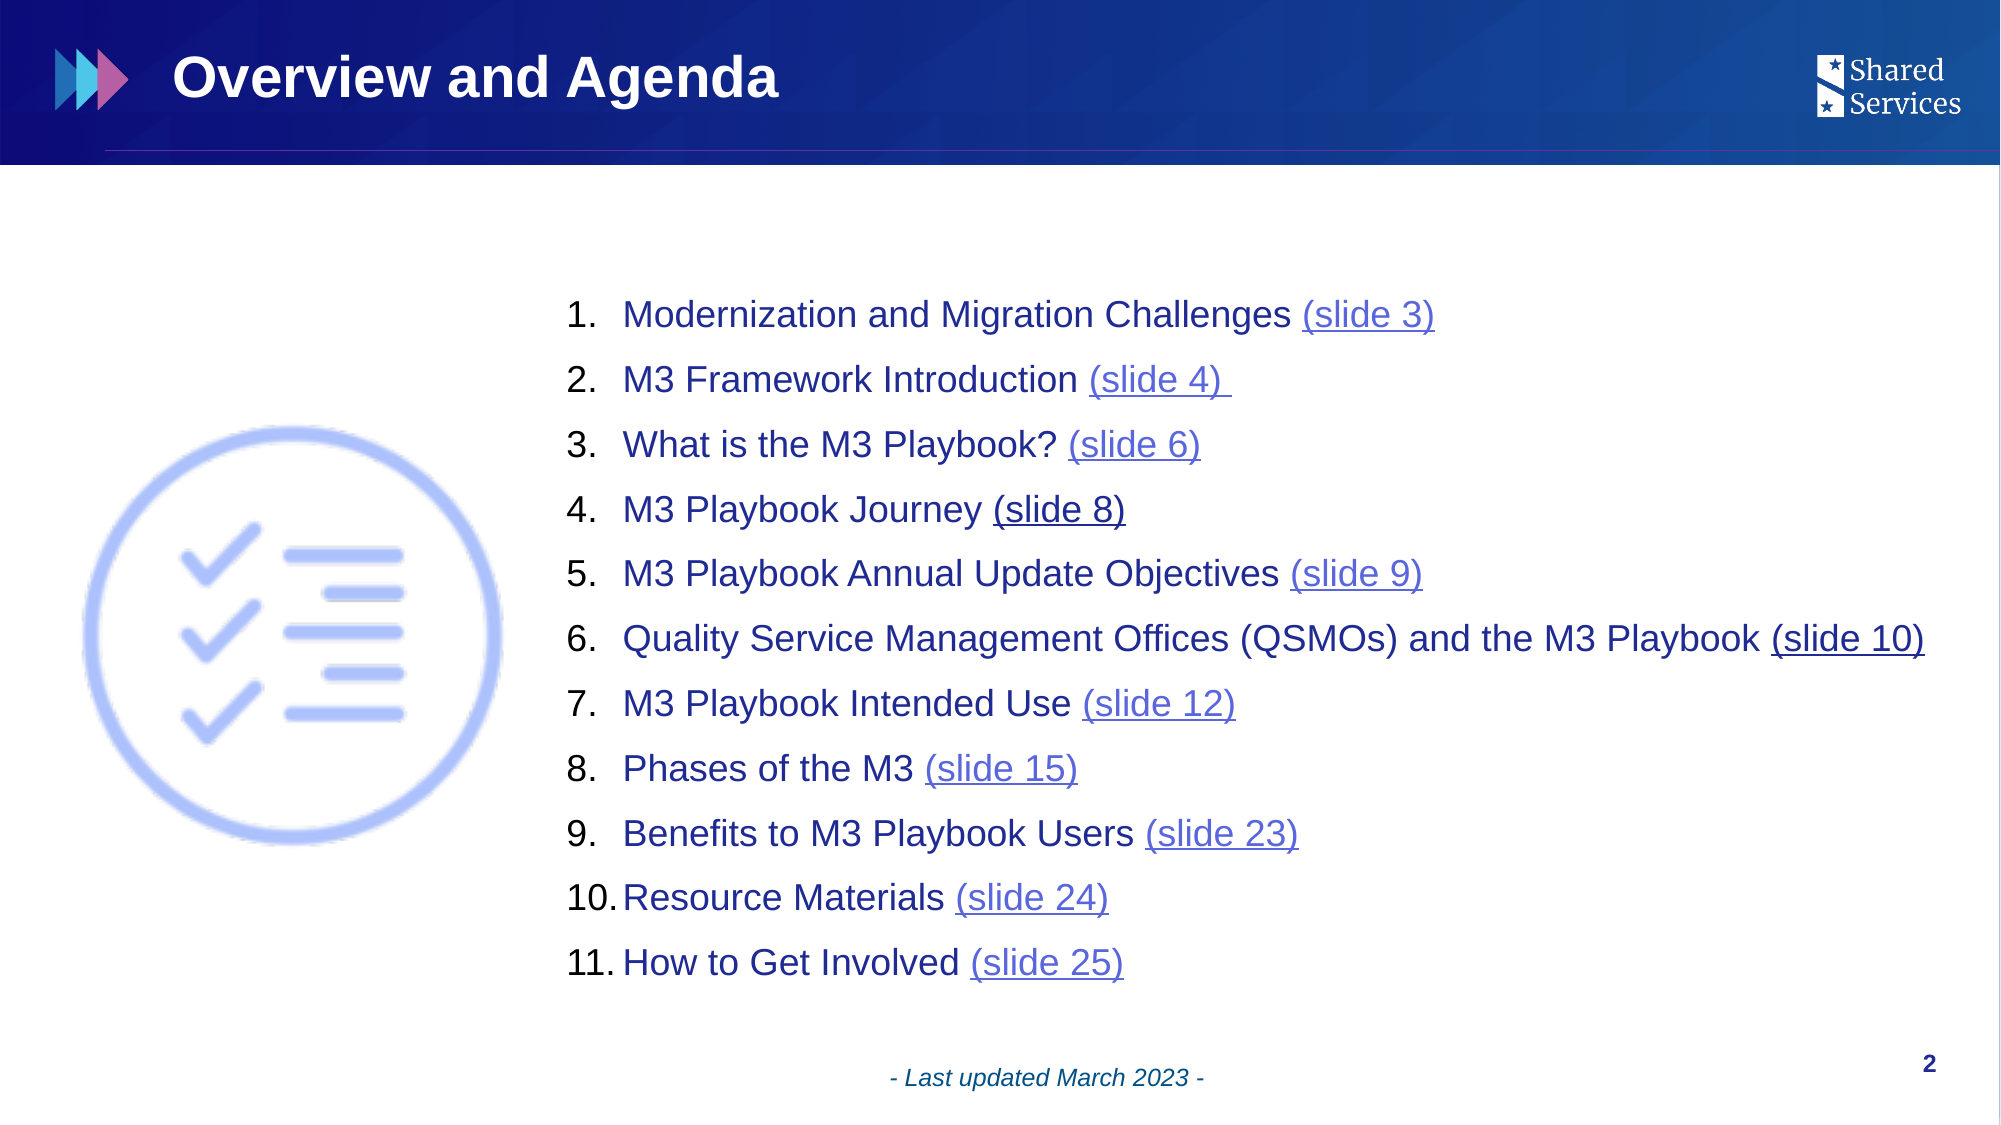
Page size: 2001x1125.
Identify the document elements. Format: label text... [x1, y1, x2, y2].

picture [67, 410, 520, 864]
picture [0, 0, 2001, 1125]
slide_number 2 [1863, 1032, 1952, 1093]
list Modernization and Migration Challenges (slide 3) M3 Framework Introduction (slide 4) What is the M3 Playbook? (slide 6) M3 Playbook Journey (slide 8) M3 Playbook Annual Update Objectives (slide 9) Quality Service Management Offices (QSMOs) and the M3 Playbook (slide 10) M3 Playbook Intended Use (slide 12) Phases of the M3 (slide 15) Benefits to M3 Playbook Users (slide 23) Resource Materials (slide 24) How to Get Involved (slide 25) [551, 279, 2000, 995]
text_box - Last updated March 2023 - [523, 1054, 1564, 1100]
title Overview and Agenda [157, 8, 1952, 149]
